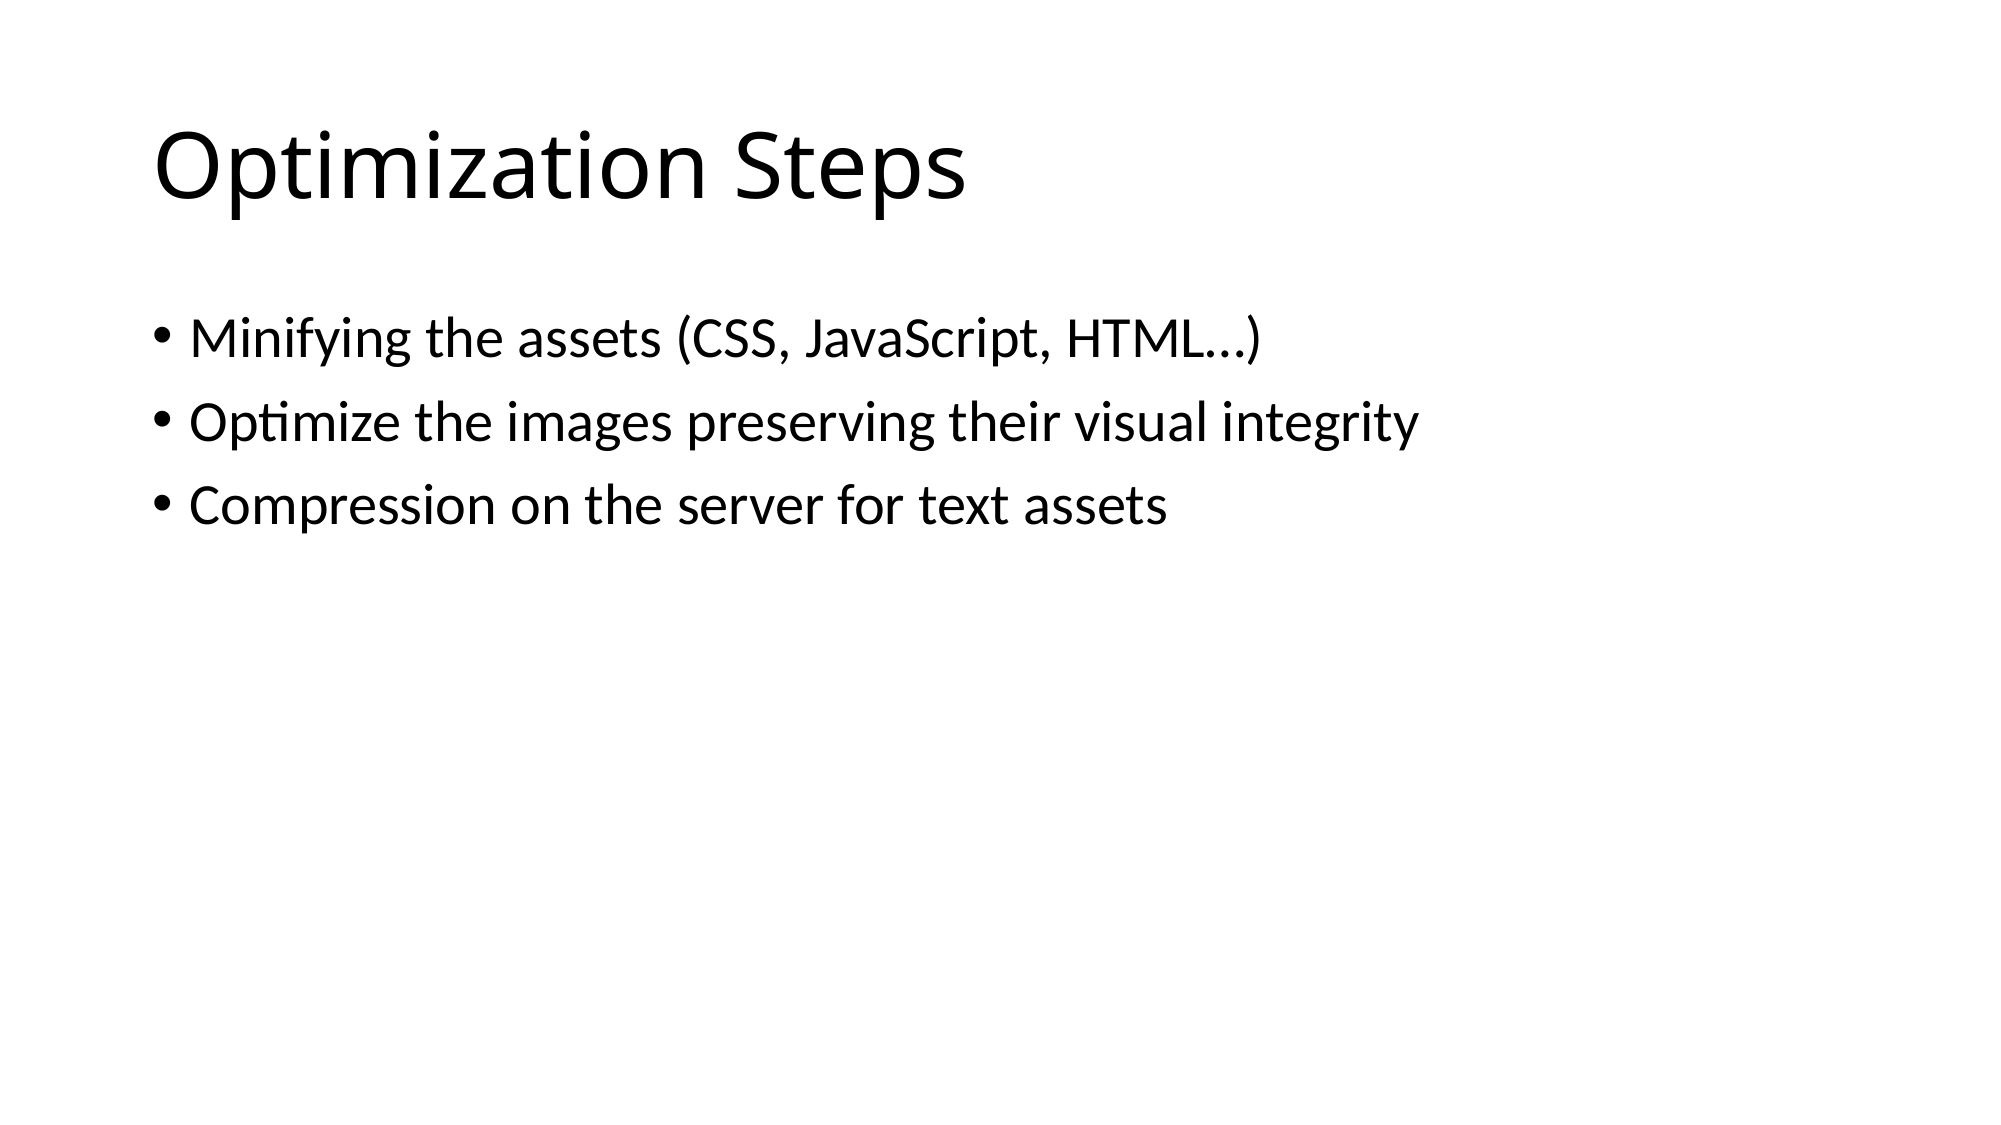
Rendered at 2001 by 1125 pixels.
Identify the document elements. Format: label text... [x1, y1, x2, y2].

title Optimization Steps [137, 59, 1863, 278]
list Minifying the assets (CSS, JavaScript, HTML…) Optimize the images preserving their visual integrity Compression on the server for text assets [137, 299, 1863, 1014]
